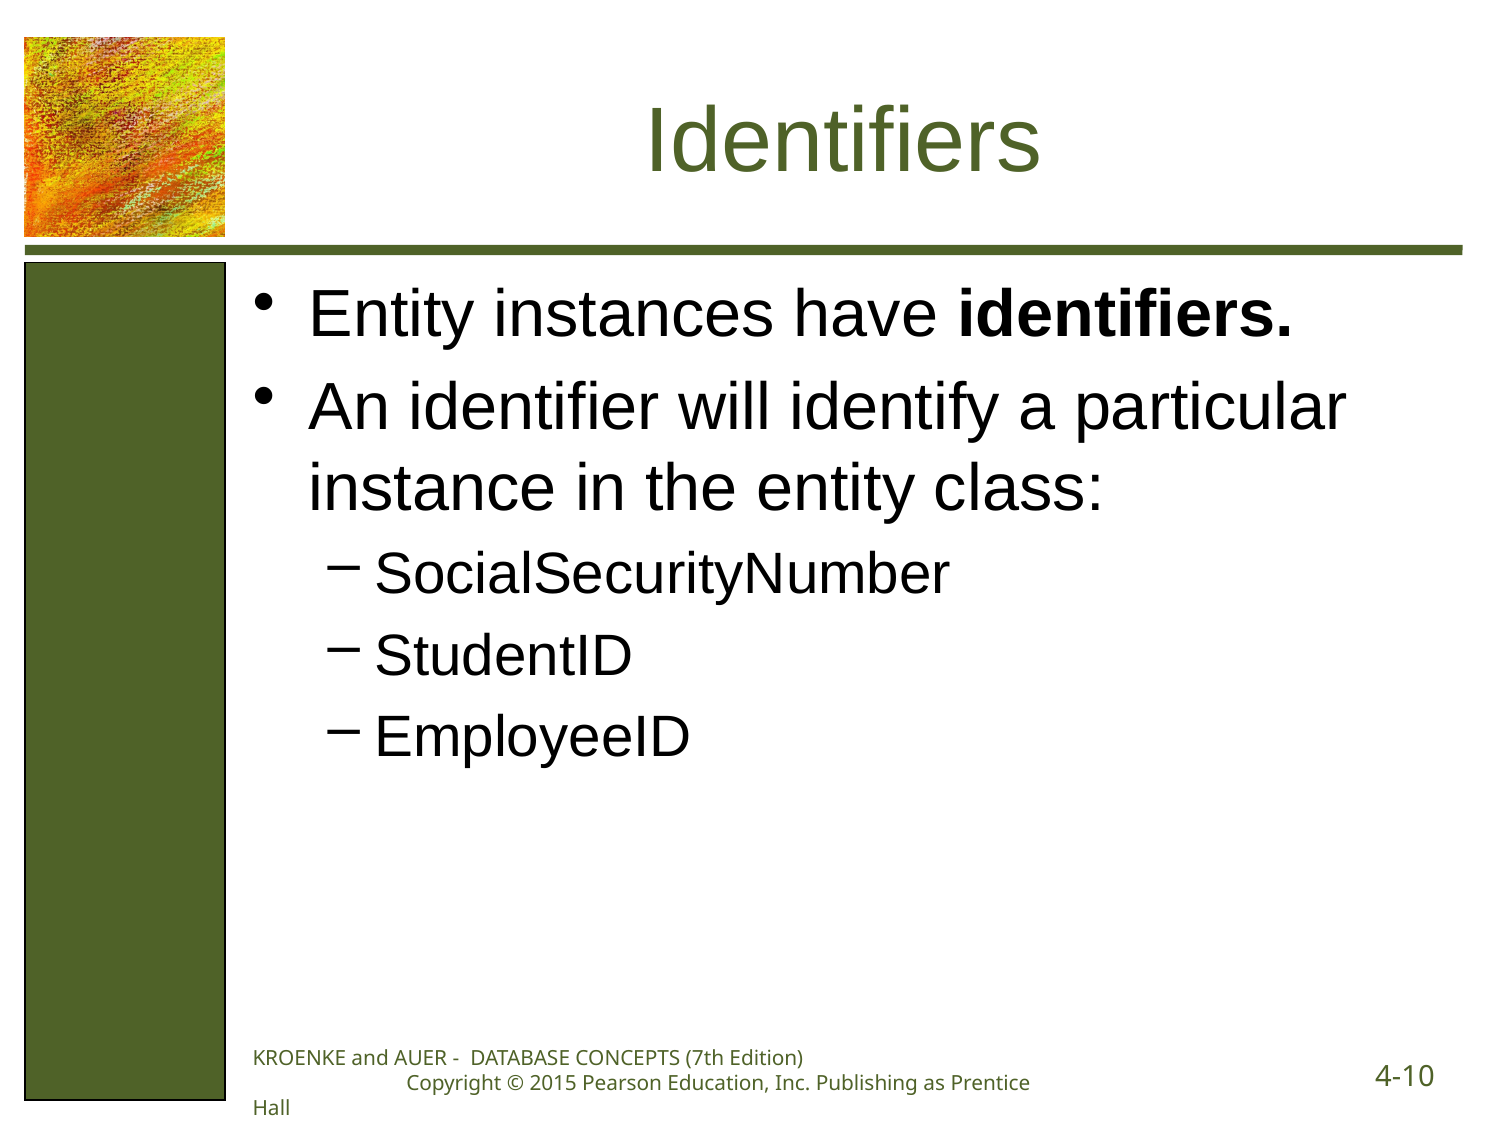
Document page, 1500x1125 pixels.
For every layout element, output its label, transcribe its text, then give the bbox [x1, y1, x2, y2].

title Identifiers [237, 44, 1451, 226]
picture [24, 37, 225, 237]
list Entity instances have identifiers. An identifier will identify a particular instance in the entity class: SocialSecurityNumber StudentID EmployeeID [237, 262, 1426, 1026]
slide_number 4-10 [1287, 1049, 1451, 1103]
footer KROENKE and AUER - DATABASE CONCEPTS (7th Edition) Copyright © 2015 Pearson Education, Inc. Publishing as Prentice Hall [237, 1037, 1088, 1104]
